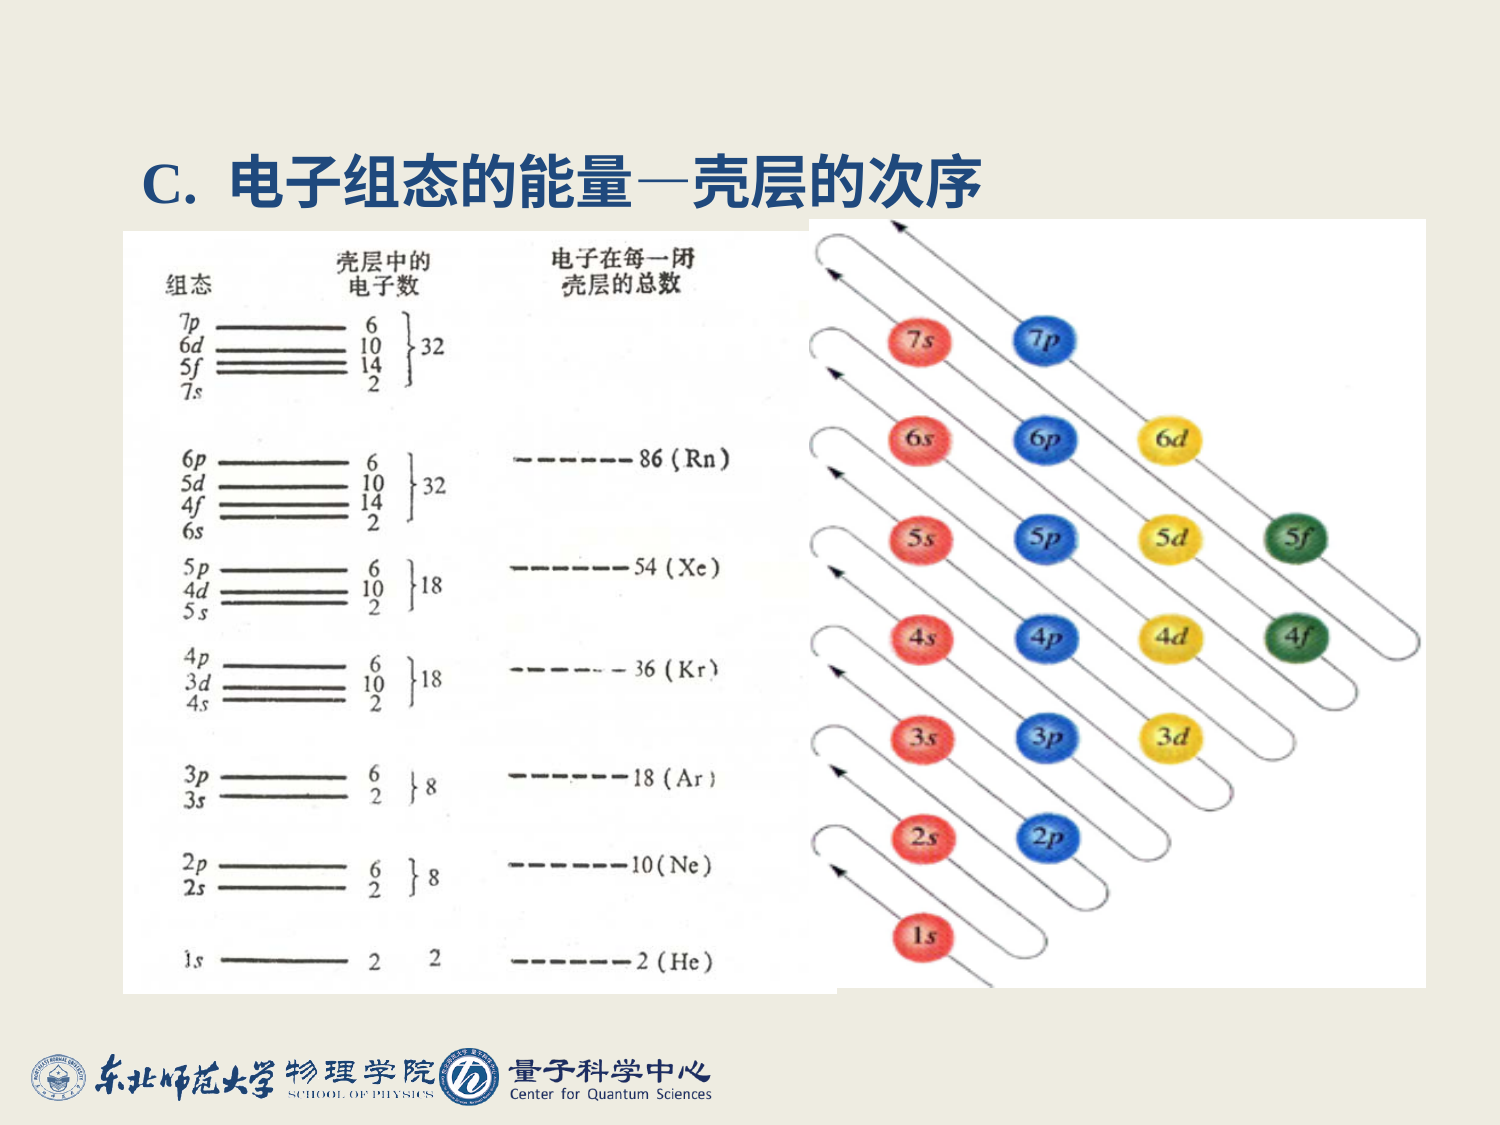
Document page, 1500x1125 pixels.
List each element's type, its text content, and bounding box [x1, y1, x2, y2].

picture [123, 219, 1426, 994]
picture [20, 1046, 719, 1108]
text_box C. 电子组态的能量—壳层的次序 [76, 137, 1500, 223]
